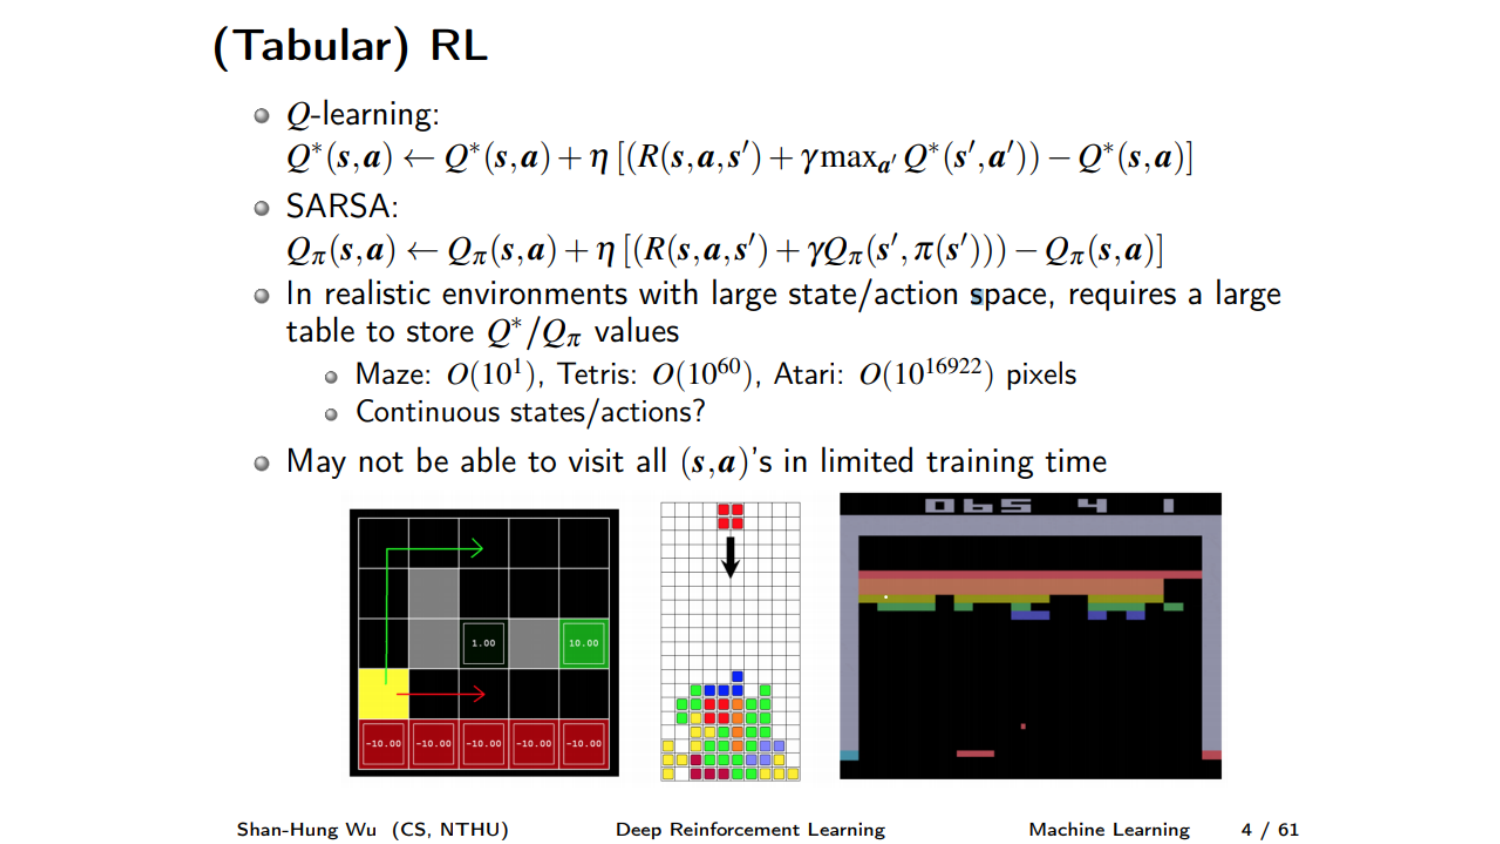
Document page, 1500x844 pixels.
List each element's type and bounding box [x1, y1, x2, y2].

picture [187, 0, 1313, 844]
